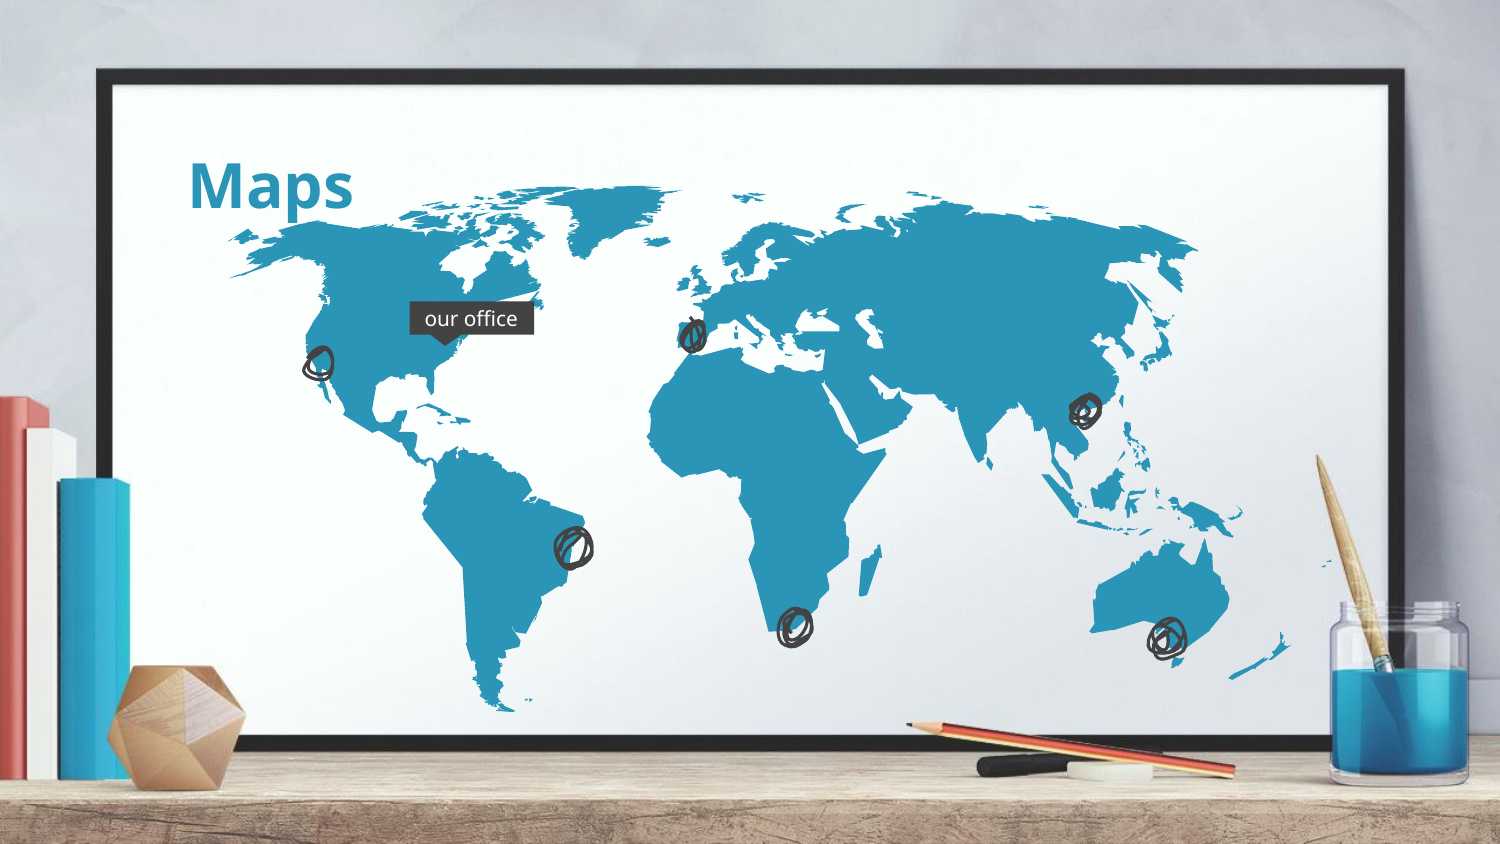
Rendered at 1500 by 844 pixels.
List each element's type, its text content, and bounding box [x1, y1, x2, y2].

text_box [571, 254, 591, 261]
text_box [1147, 254, 1158, 258]
text_box [680, 316, 705, 353]
text_box [1155, 486, 1161, 499]
text_box [1170, 656, 1185, 668]
text_box [1139, 528, 1153, 536]
text_box [1089, 538, 1230, 649]
text_box [1156, 506, 1167, 511]
text_box [227, 254, 586, 713]
text_box [1124, 488, 1147, 518]
picture [0, 0, 1500, 844]
text_box [1139, 314, 1175, 373]
text_box [778, 608, 812, 647]
text_box [1156, 254, 1187, 293]
text_box [1135, 457, 1151, 473]
title Maps [172, 130, 1324, 254]
text_box our office [409, 301, 535, 346]
text_box [1167, 496, 1235, 538]
text_box [646, 254, 1146, 632]
text_box [555, 527, 593, 570]
text_box [1148, 618, 1187, 660]
text_box [1227, 505, 1244, 521]
text_box [1228, 632, 1292, 681]
text_box [303, 346, 333, 380]
text_box [1070, 392, 1101, 429]
text_box [1127, 280, 1157, 314]
text_box [1122, 421, 1147, 456]
